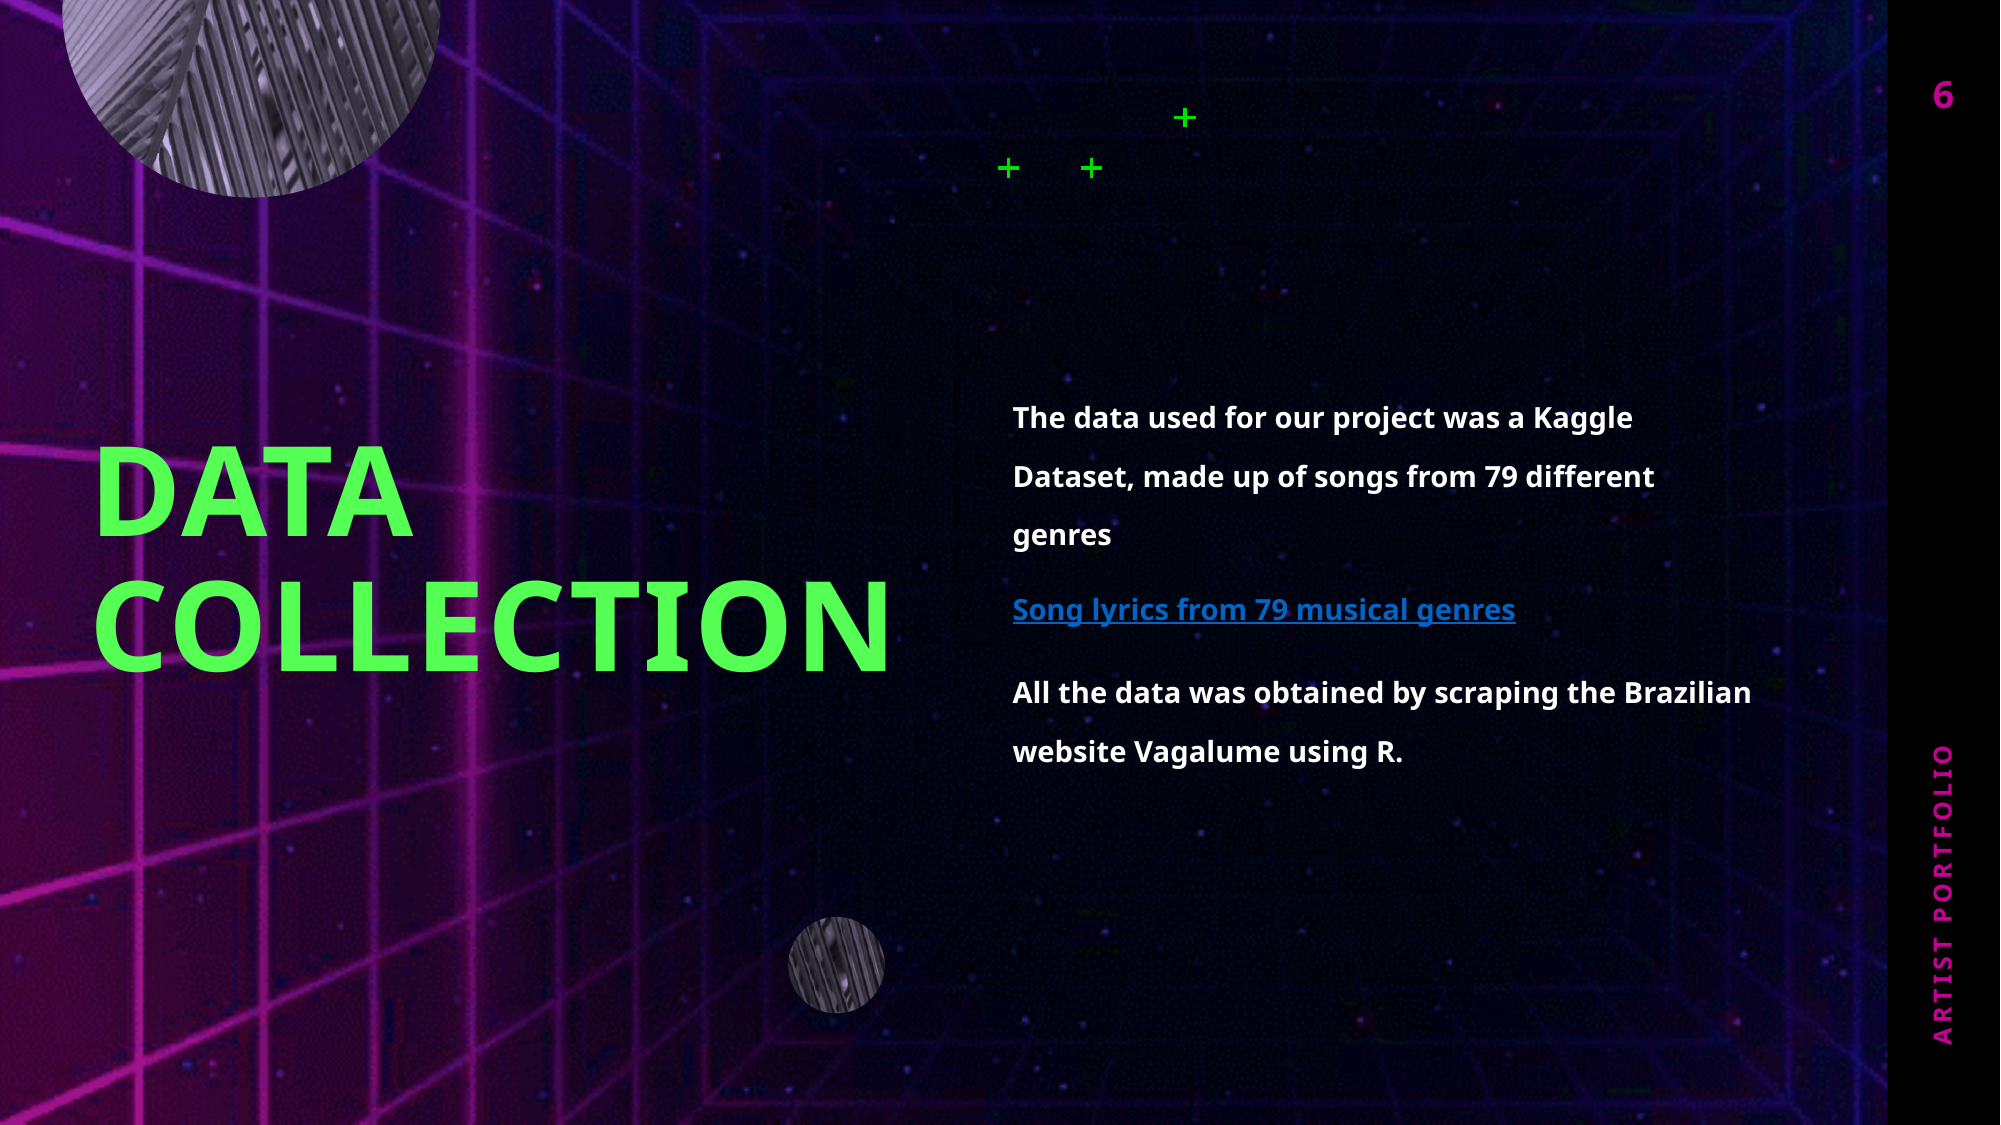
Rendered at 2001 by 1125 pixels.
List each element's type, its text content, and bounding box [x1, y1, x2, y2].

title Data Collection [89, 281, 938, 845]
slide_number 6 [1887, 50, 2000, 143]
picture [0, 0, 1887, 1125]
footer Artist portfolio [1913, 413, 1974, 1046]
list The data used for our project was a Kaggle Dataset, made up of songs from 79 different genres Song lyrics from 79 musical genres All the data was obtained by scraping the Brazilian website Vagalume using R. [1012, 291, 1763, 854]
